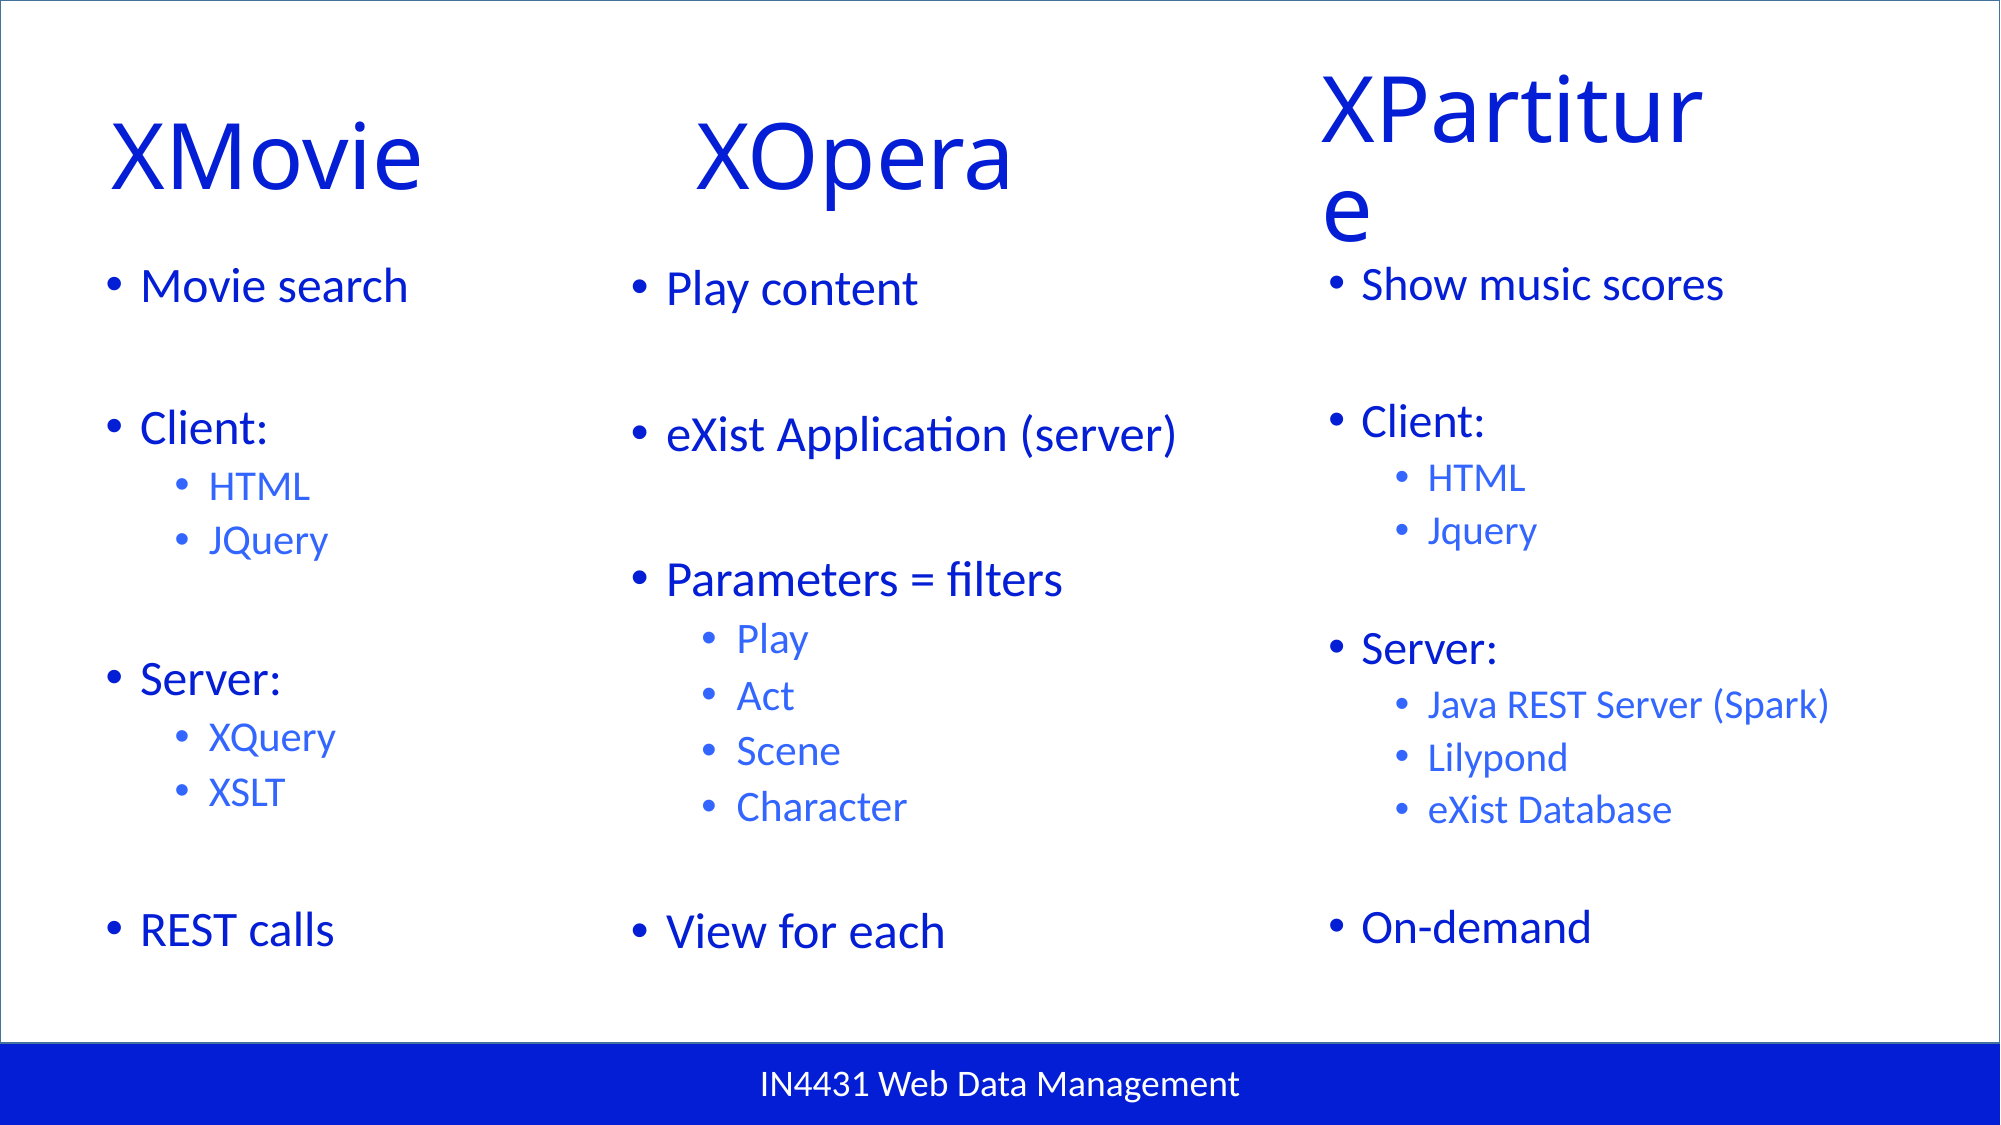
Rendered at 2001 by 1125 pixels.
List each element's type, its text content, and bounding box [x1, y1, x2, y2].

text_box Play content eXist Application (server) Parameters = filters Play Act Scene Character View for each [615, 254, 1253, 969]
text_box XOpera [681, 50, 1065, 254]
list Movie search Client: HTML JQuery Server: XQuery XSLT REST calls [90, 251, 558, 966]
text_box Show music scores Client: HTML Jquery Server: Java REST Server (Spark) Lilypond eXist Database On-demand [1313, 251, 1930, 966]
text_box IN4431 Web Data Management [15, 1051, 1986, 1112]
title XMovie [96, 50, 481, 251]
text_box XPartiture [1306, 53, 1726, 271]
text_box [0, 0, 2000, 1044]
